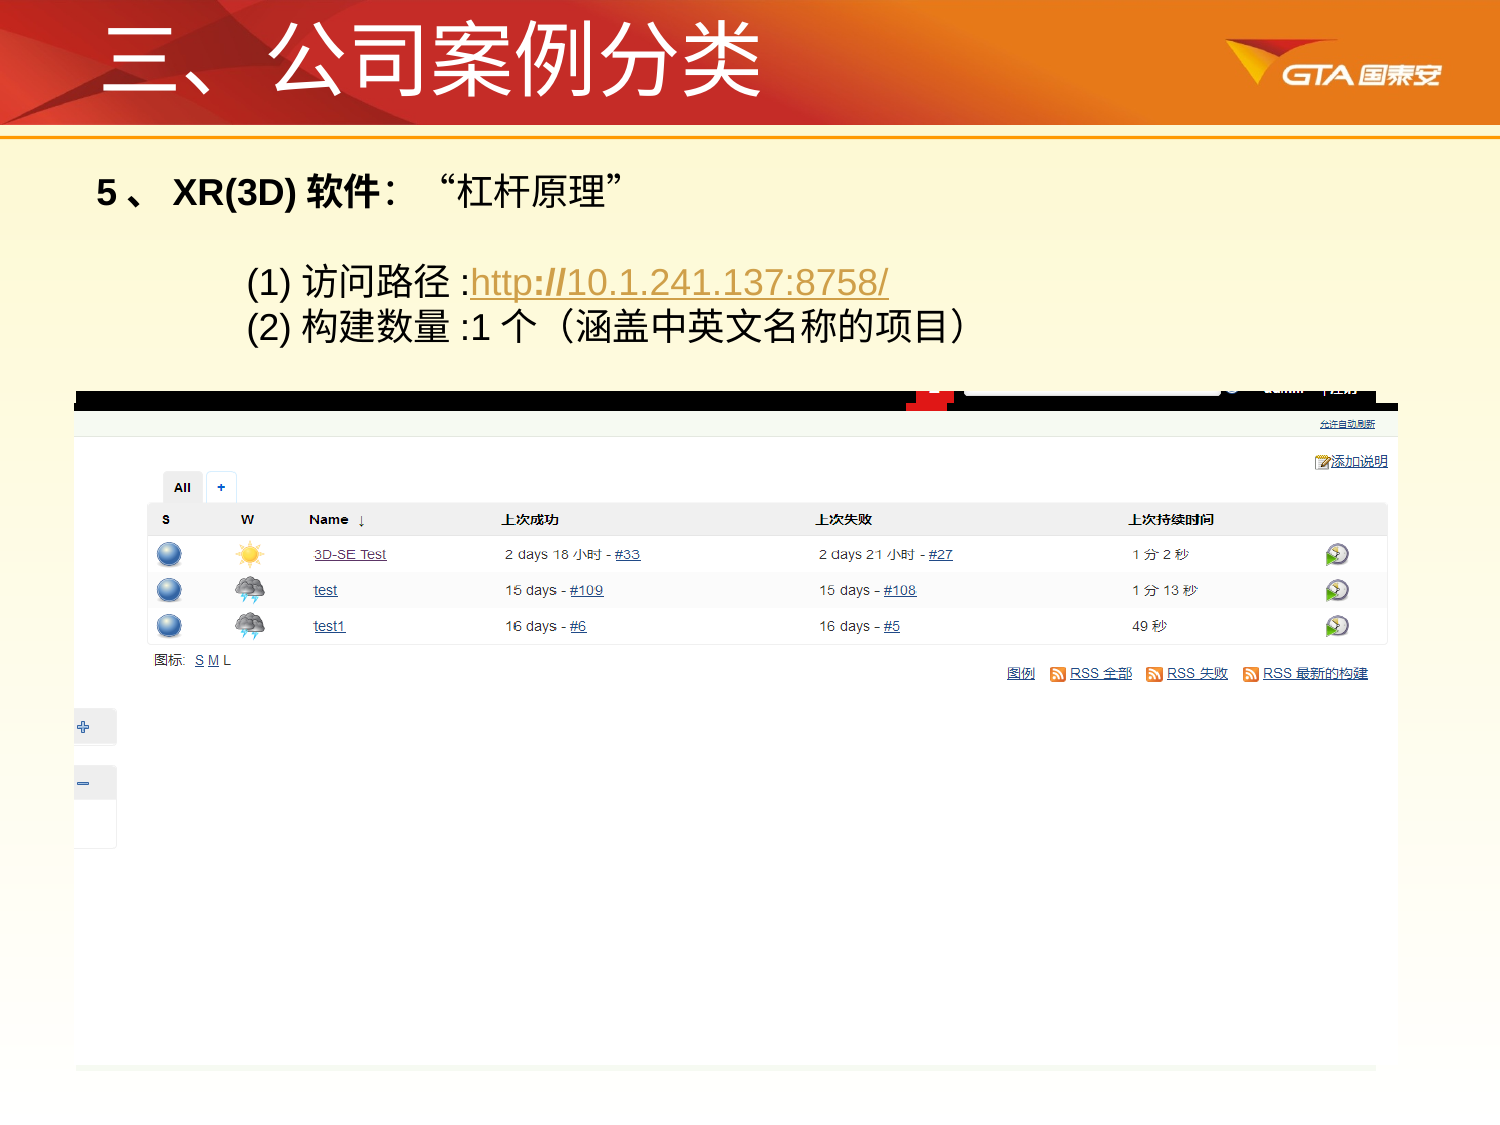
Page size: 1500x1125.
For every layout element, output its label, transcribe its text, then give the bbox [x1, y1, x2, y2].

picture [0, 0, 1500, 125]
text_box 5、XR(3D)软件：“杠杆原理” (1)访问路径:http://10.1.241.137:8758/ (2)构建数量:1个（涵盖中英文名称的项目） [81, 160, 1369, 356]
picture [73, 390, 1398, 1071]
text_box 三、公司案例分类 [0, 0, 1438, 115]
